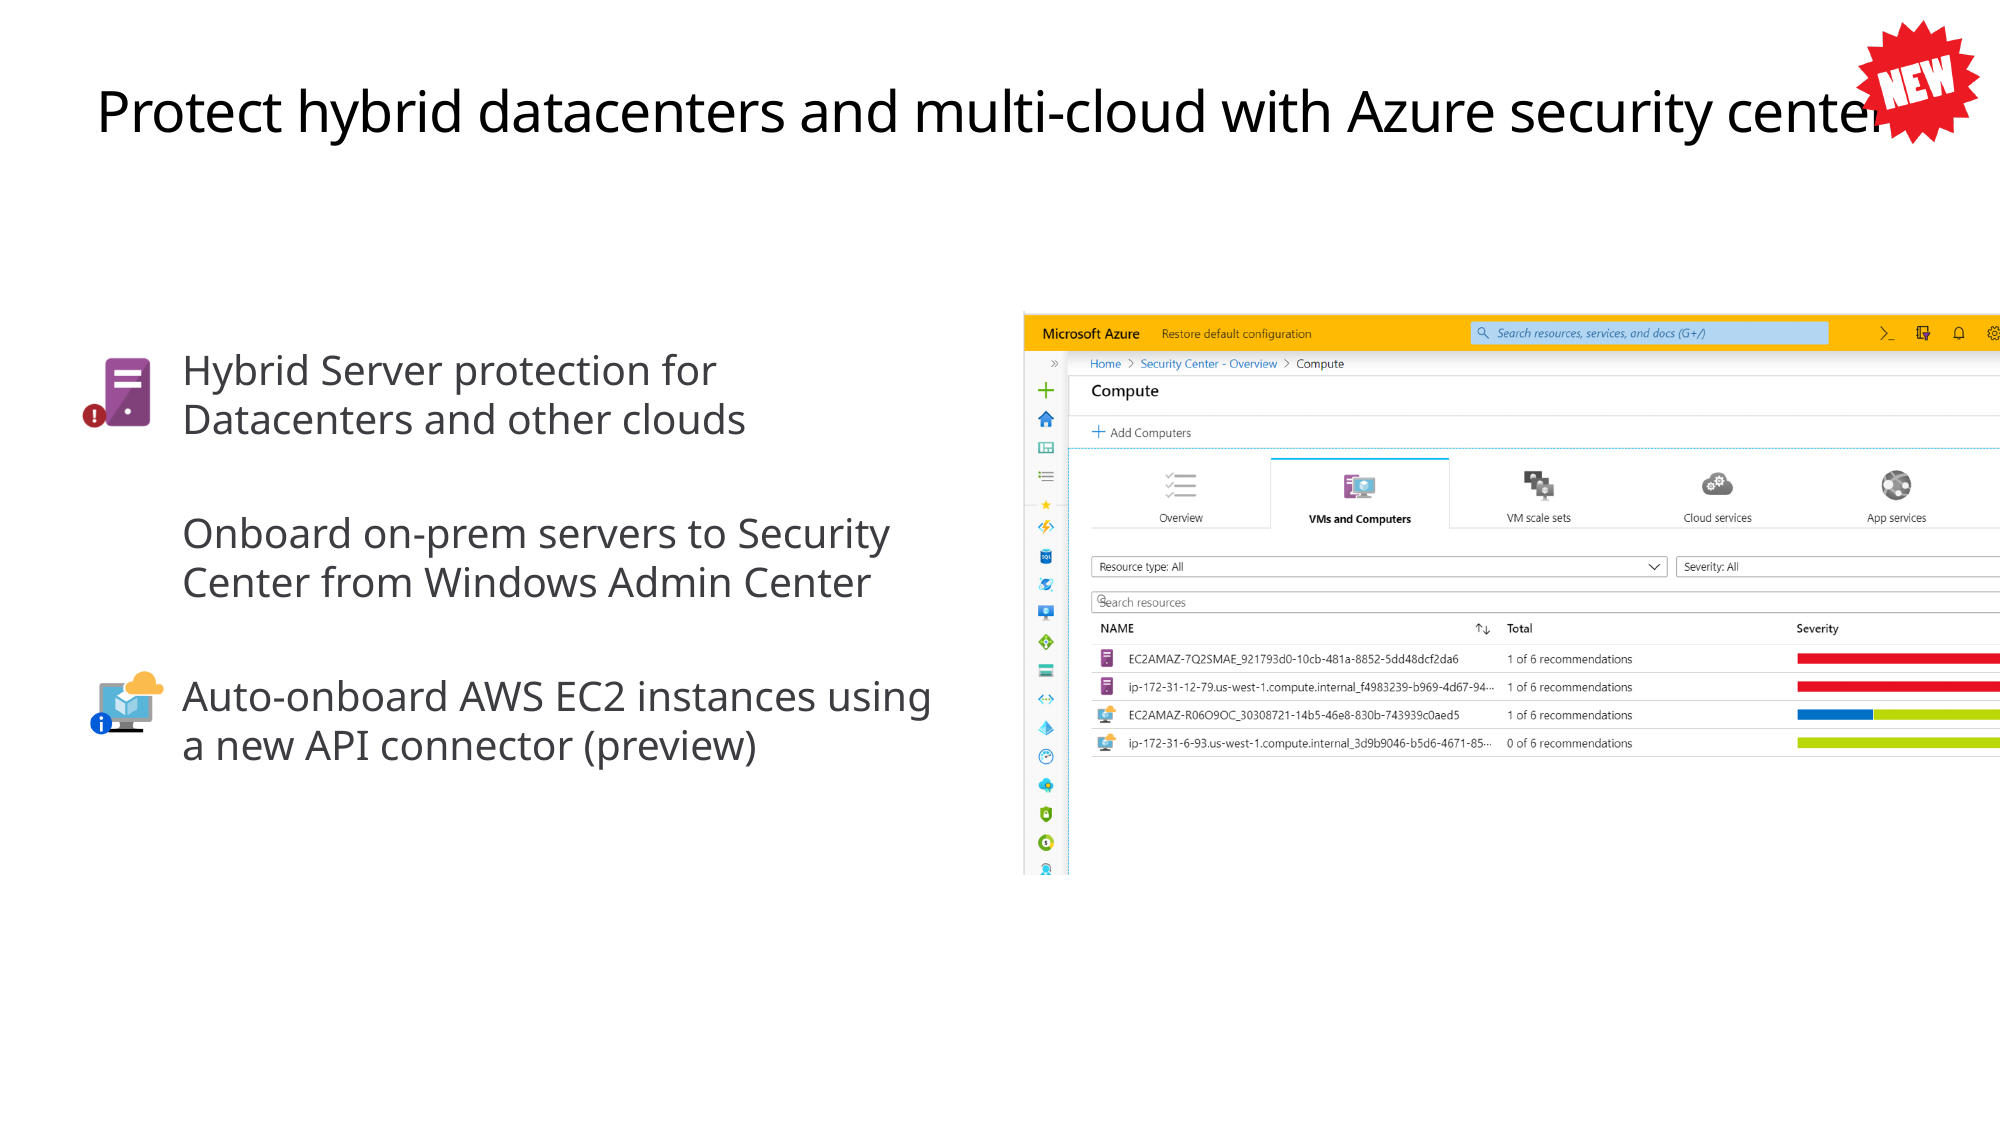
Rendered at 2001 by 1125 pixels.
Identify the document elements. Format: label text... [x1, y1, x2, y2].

picture [72, 341, 165, 437]
title Protect hybrid datacenters and multi-cloud with Azure security center [96, 75, 1975, 146]
picture [79, 663, 172, 750]
picture [1022, 311, 2000, 875]
picture [1855, 19, 1980, 145]
text_box Hybrid Server protection for Datacenters and other clouds Onboard on-prem servers to Security Center from Windows Admin Center Auto-onboard AWS EC2 instances using a new API connector (preview) [145, 344, 958, 769]
